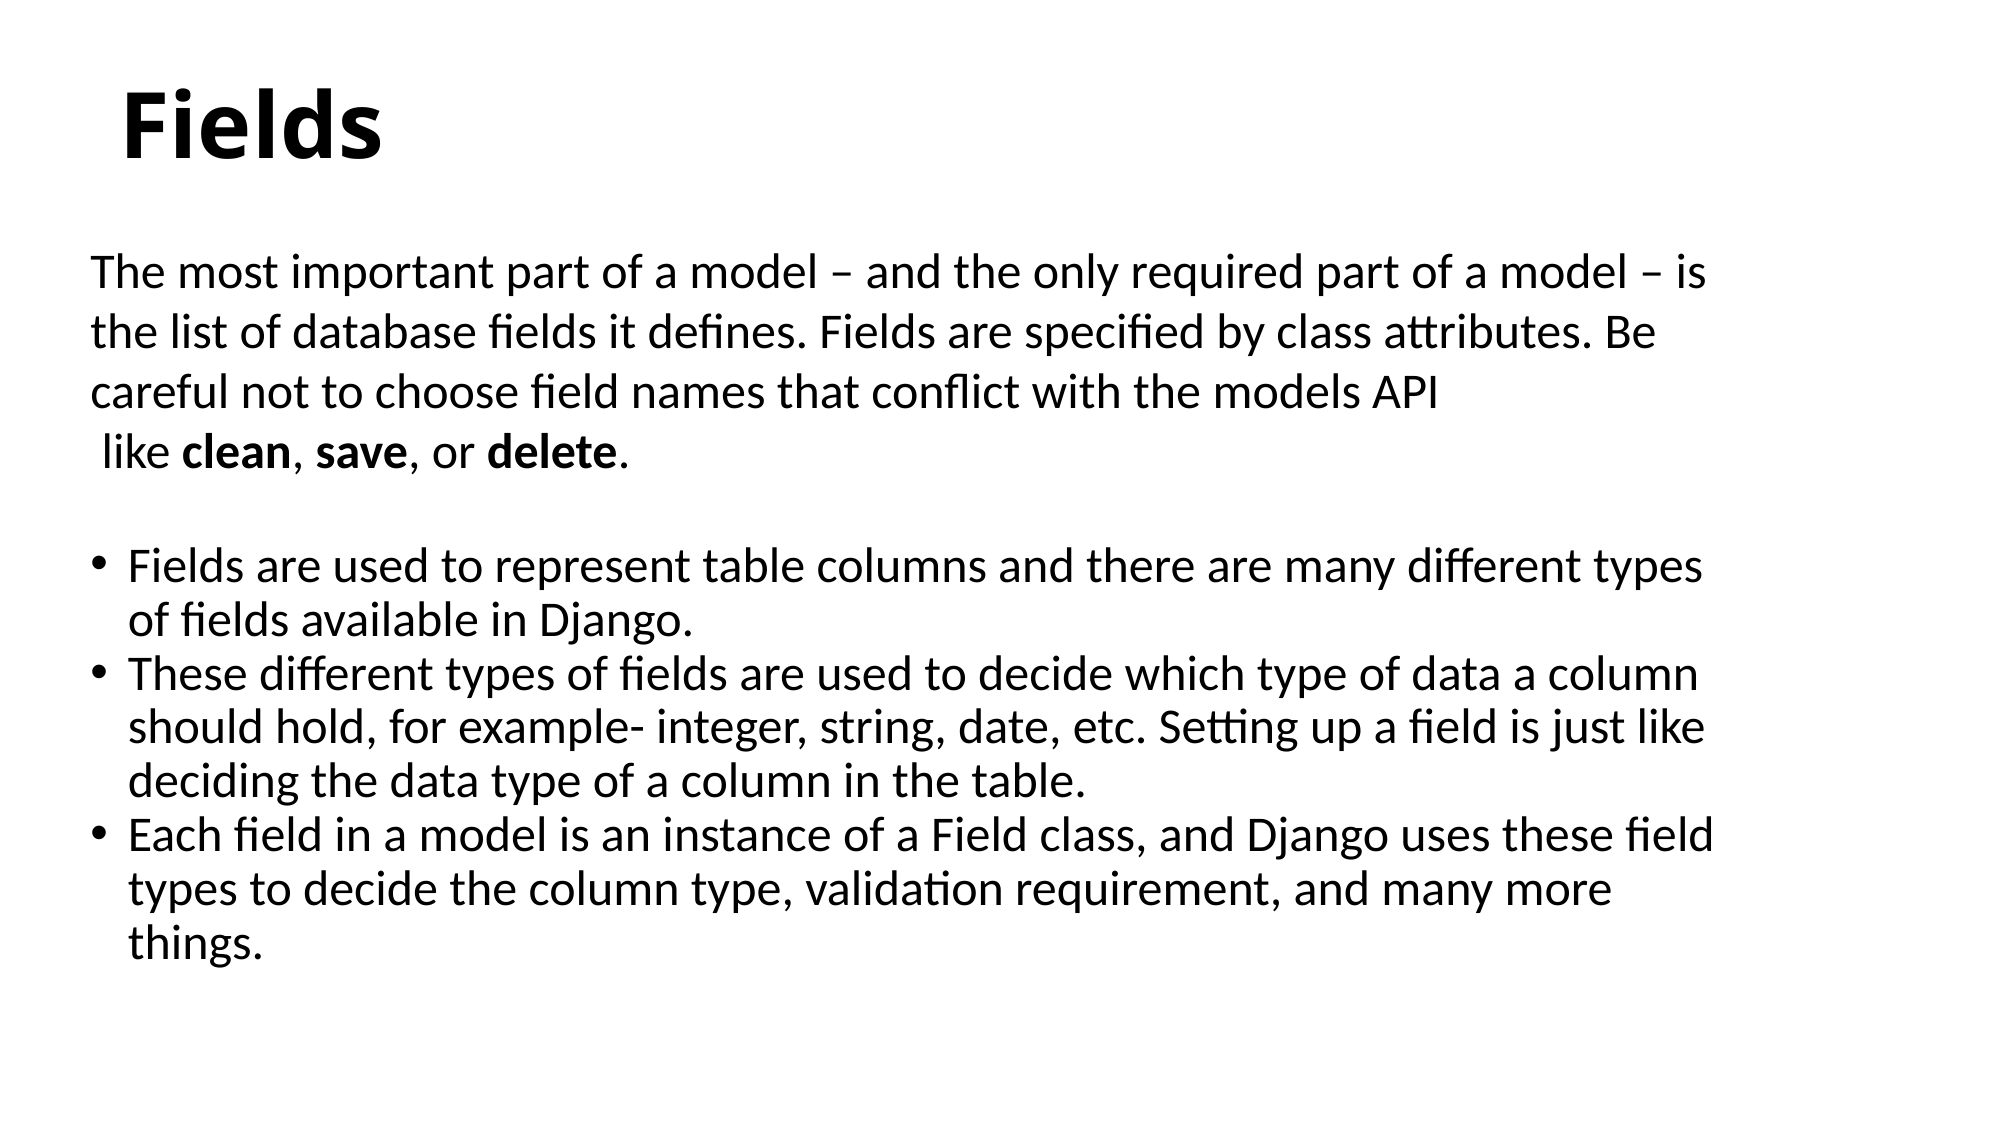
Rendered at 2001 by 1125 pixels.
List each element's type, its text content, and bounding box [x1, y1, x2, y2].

title Fields [104, 20, 1830, 238]
list The most important part of a model – and the only required part of a model – is the list of database fields it defines. Fields are specified by class attributes. Be careful not to choose field names that conflict with the models API like clean, save, or delete. Fields are used to represent table columns and there are many different types of fields available in Django. These different types of fields are used to decide which type of data a column should hold, for example- integer, string, date, etc. Setting up a field is just like deciding the data type of a column in the table. Each field in a model is an instance of a Field class, and Django uses these field types to decide the column type, validation requirement, and many more things. [75, 231, 1758, 1039]
